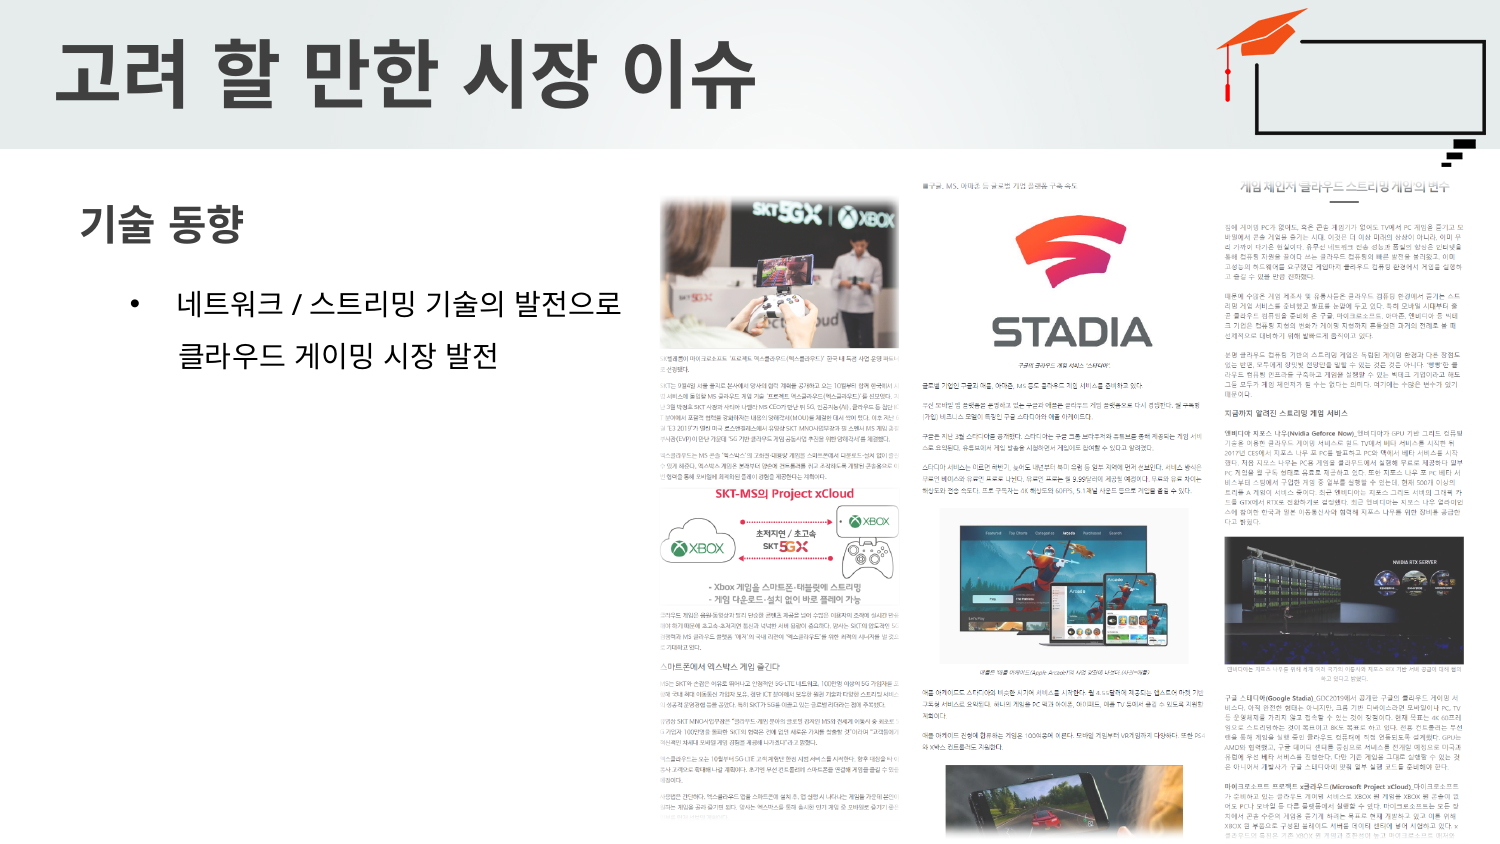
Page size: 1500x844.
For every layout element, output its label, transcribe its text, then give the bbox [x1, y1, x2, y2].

list 네트워크/스트리밍 기술의 발전으로 클라우드 게이밍 시장 발전 [64, 261, 648, 446]
title 고려 할 만한 시장 이슈 [0, 0, 1500, 146]
list 기술 동향 [64, 185, 905, 261]
picture [0, 146, 1500, 844]
